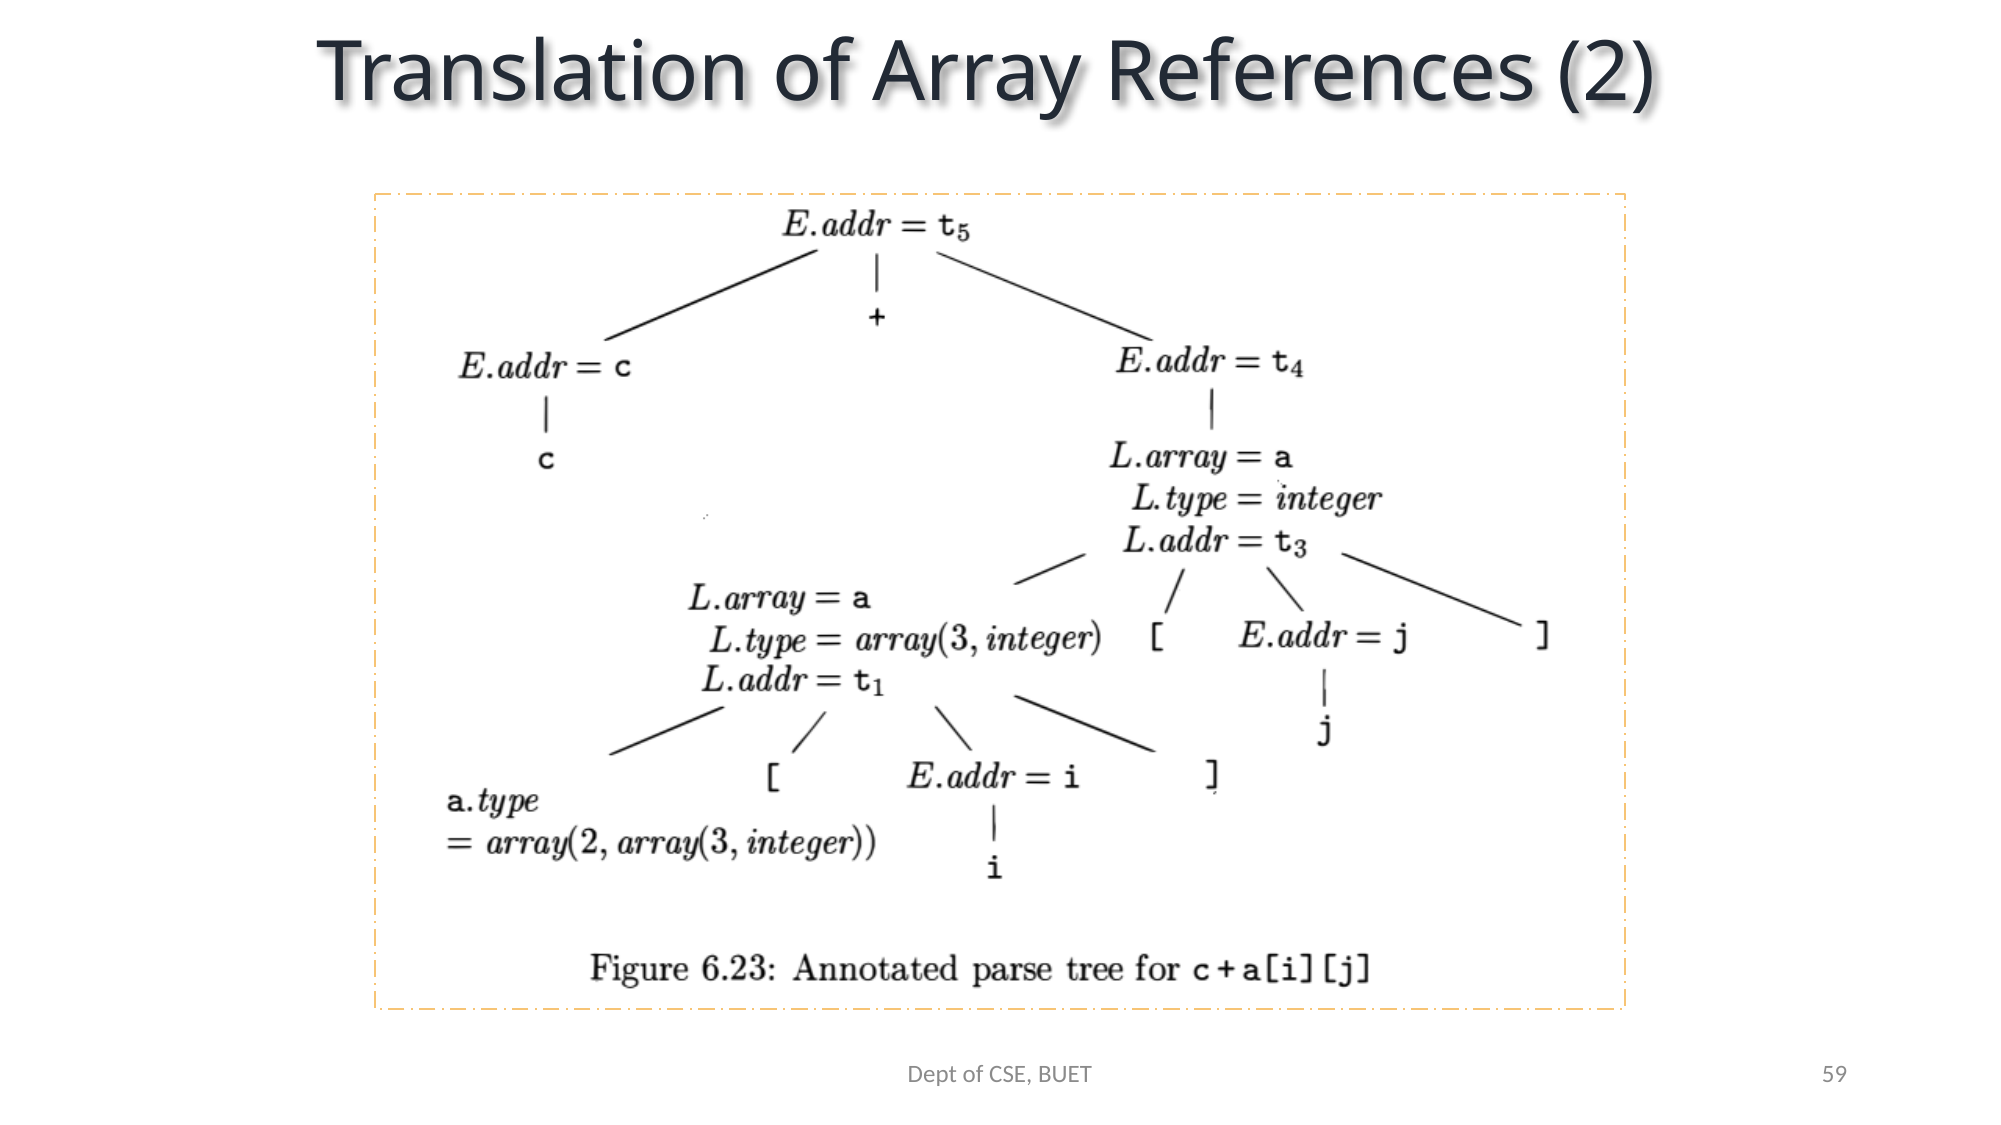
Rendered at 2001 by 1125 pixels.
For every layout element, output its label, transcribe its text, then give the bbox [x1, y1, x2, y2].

footer Dept of CSE, BUET [662, 1042, 1338, 1103]
title Translation of Array References (2) [126, 0, 1848, 160]
slide_number 59 [1412, 1042, 1863, 1103]
picture [375, 194, 1625, 1008]
